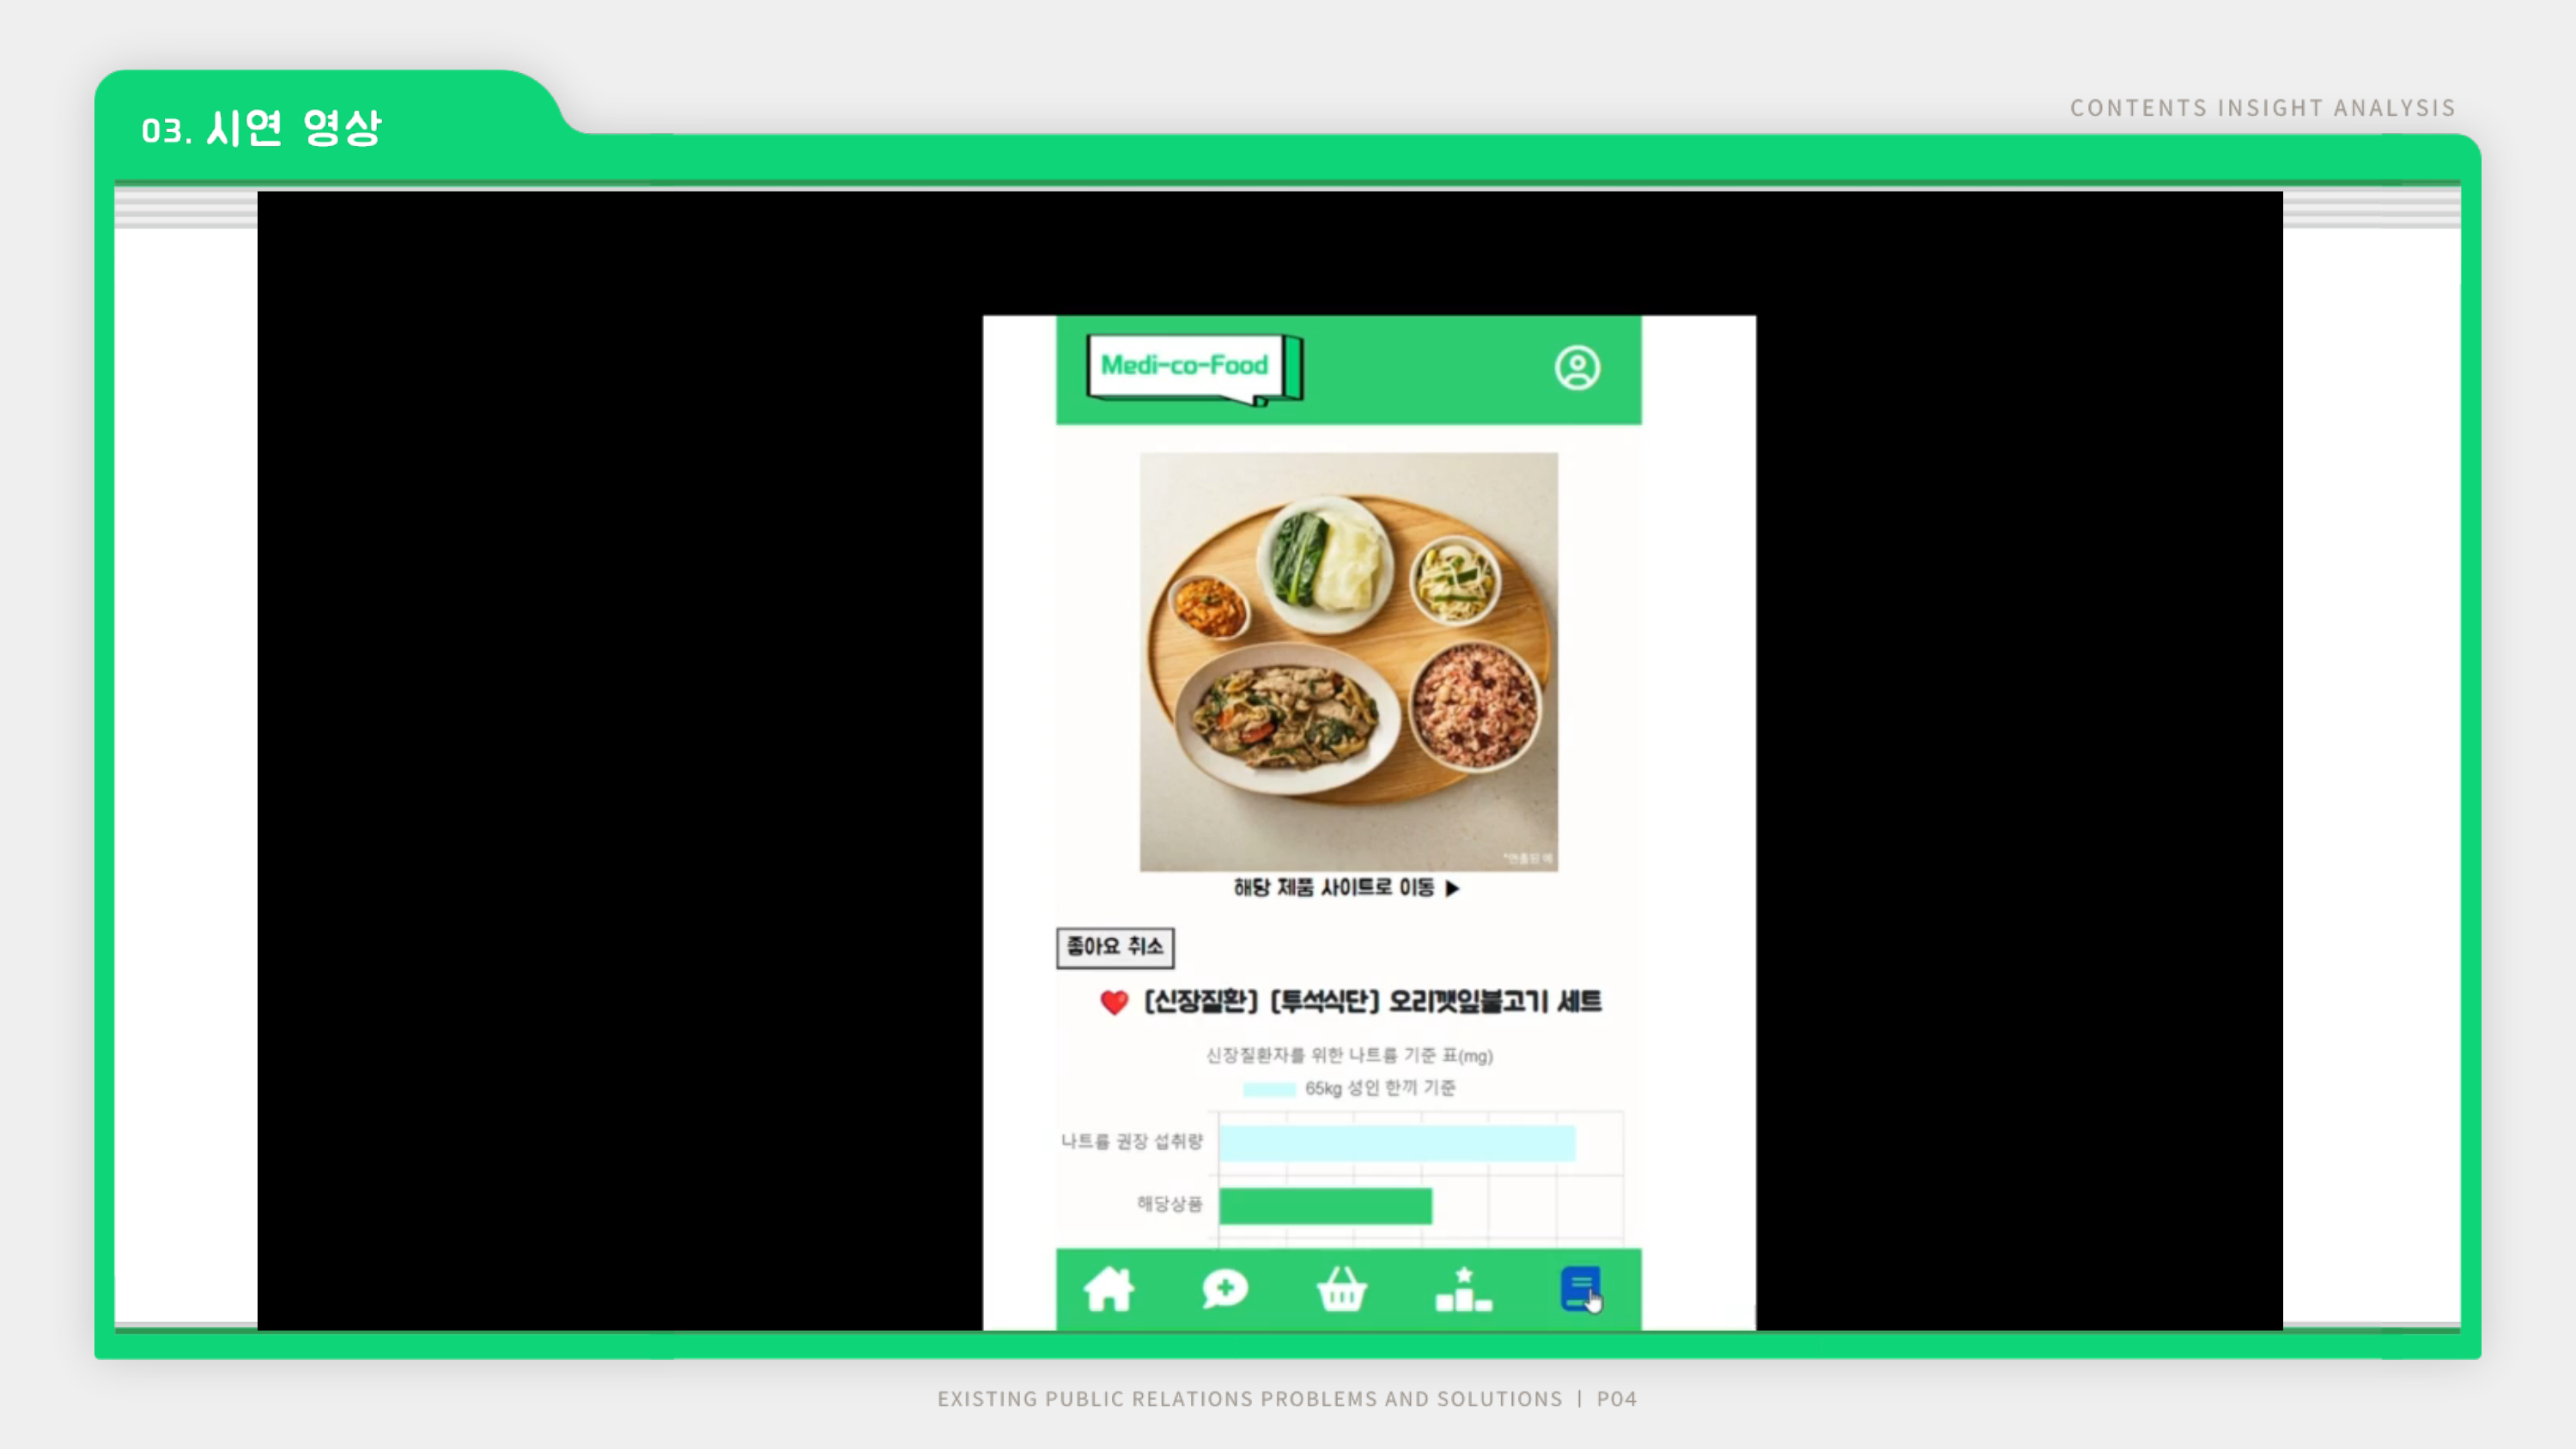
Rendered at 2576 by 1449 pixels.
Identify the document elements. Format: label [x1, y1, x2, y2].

picture [0, 0, 2576, 1449]
text_box [257, 191, 2284, 1331]
